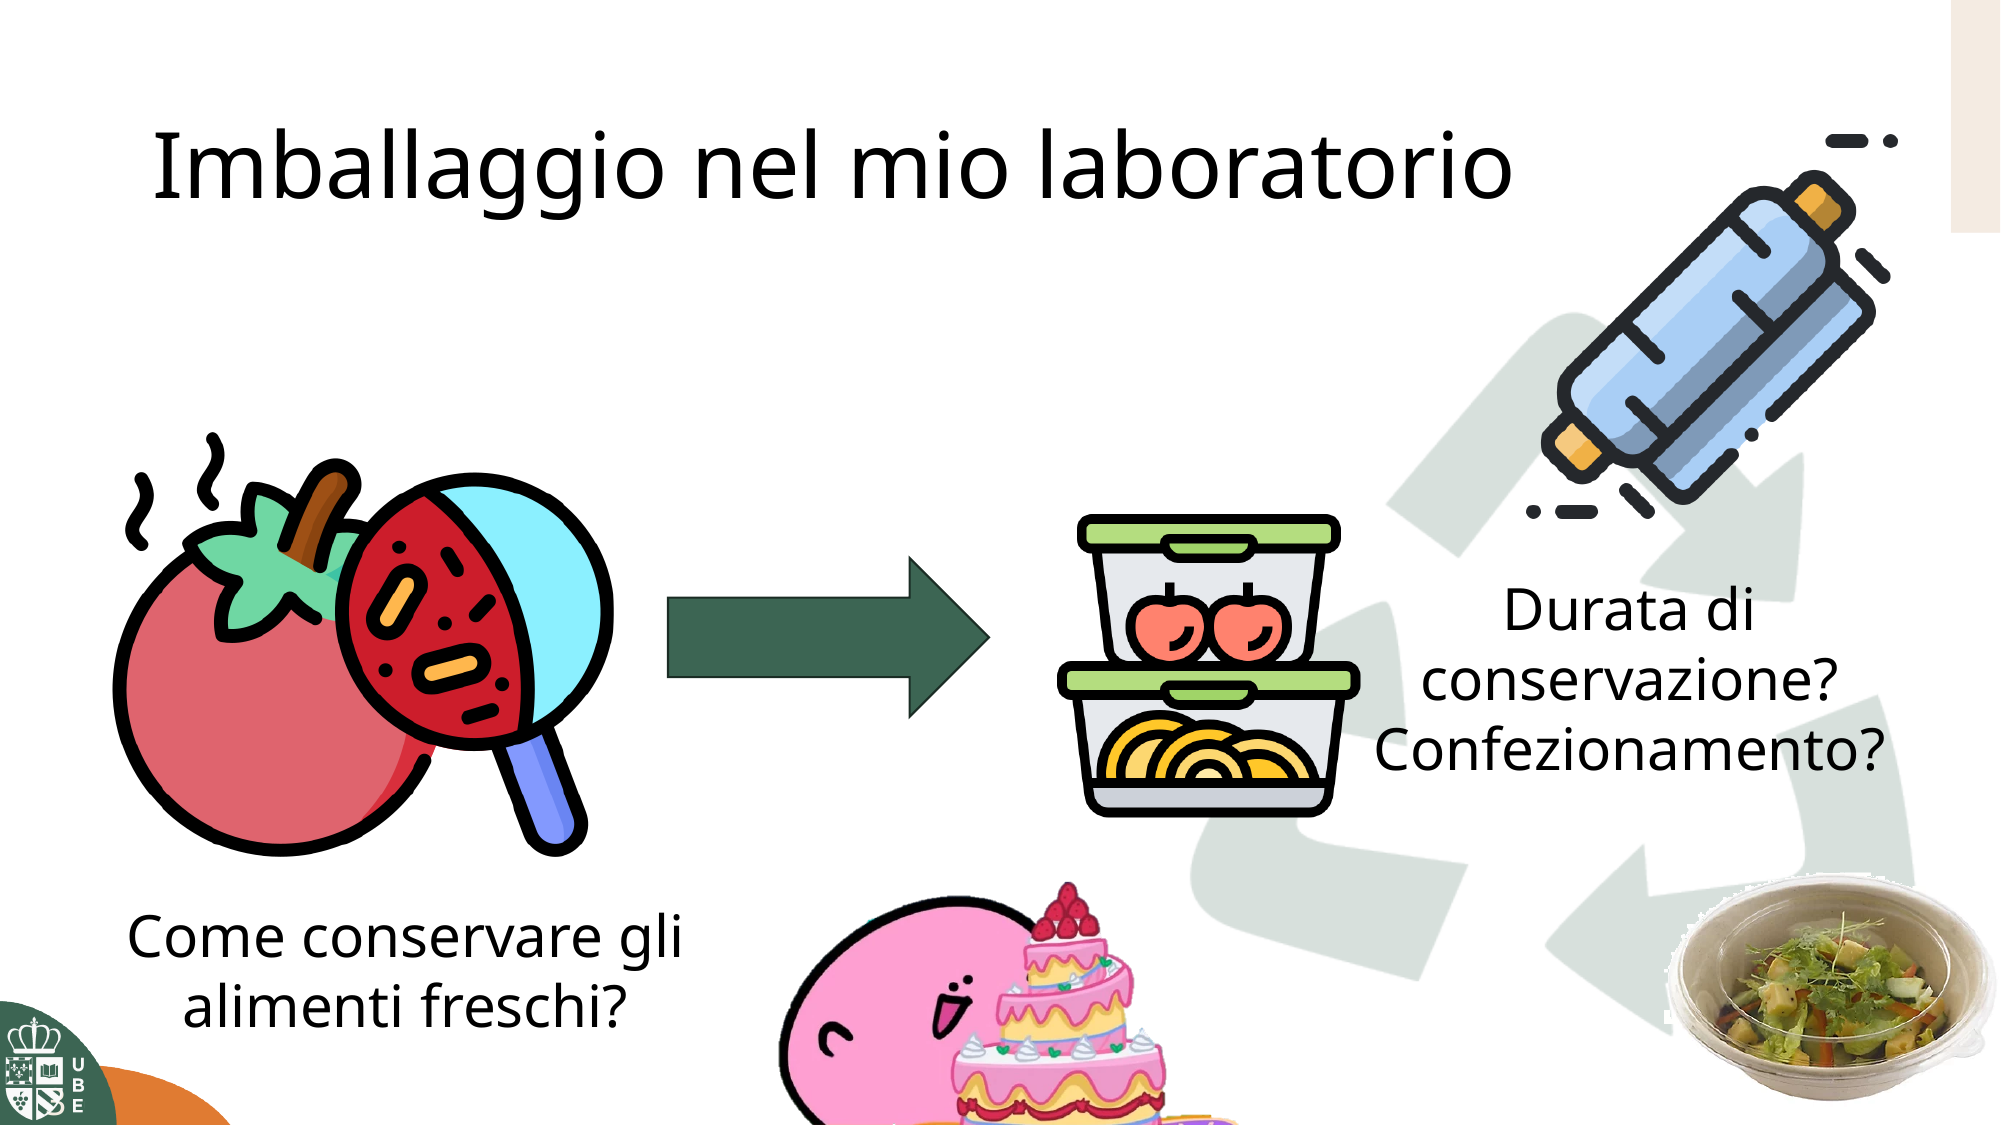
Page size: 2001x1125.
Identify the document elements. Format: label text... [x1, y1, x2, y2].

text_box Imballaggio nel mio laboratorio [137, 59, 1863, 278]
text_box 3 [30, 1070, 245, 1125]
text_box [666, 555, 989, 720]
text_box Come conservare gli alimenti freschi? [73, 891, 738, 1047]
picture [0, 0, 2001, 1125]
